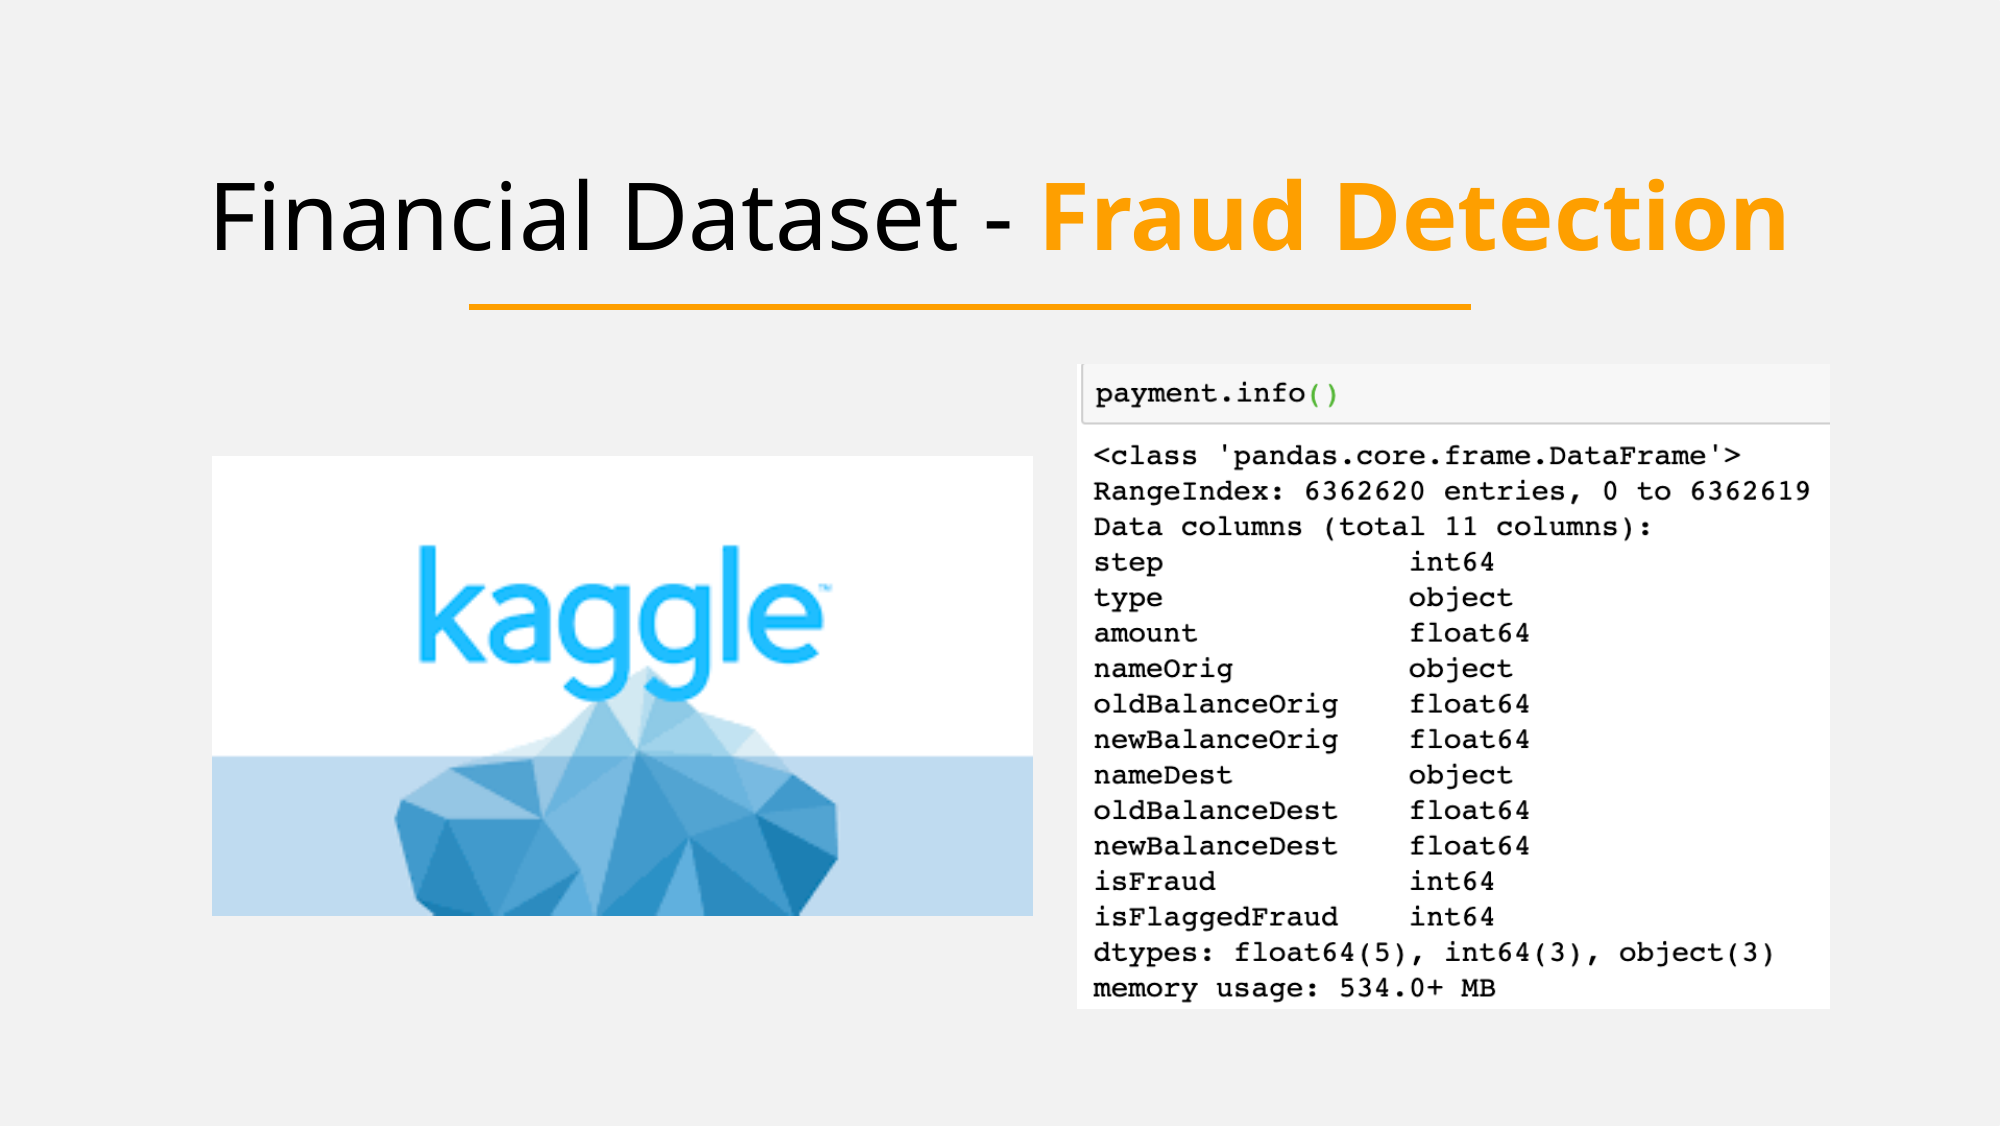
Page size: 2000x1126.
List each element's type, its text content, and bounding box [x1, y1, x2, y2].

picture [212, 456, 1033, 917]
text_box Financial Dataset - Fraud Detection [193, 149, 1807, 277]
picture [1077, 364, 1830, 1009]
